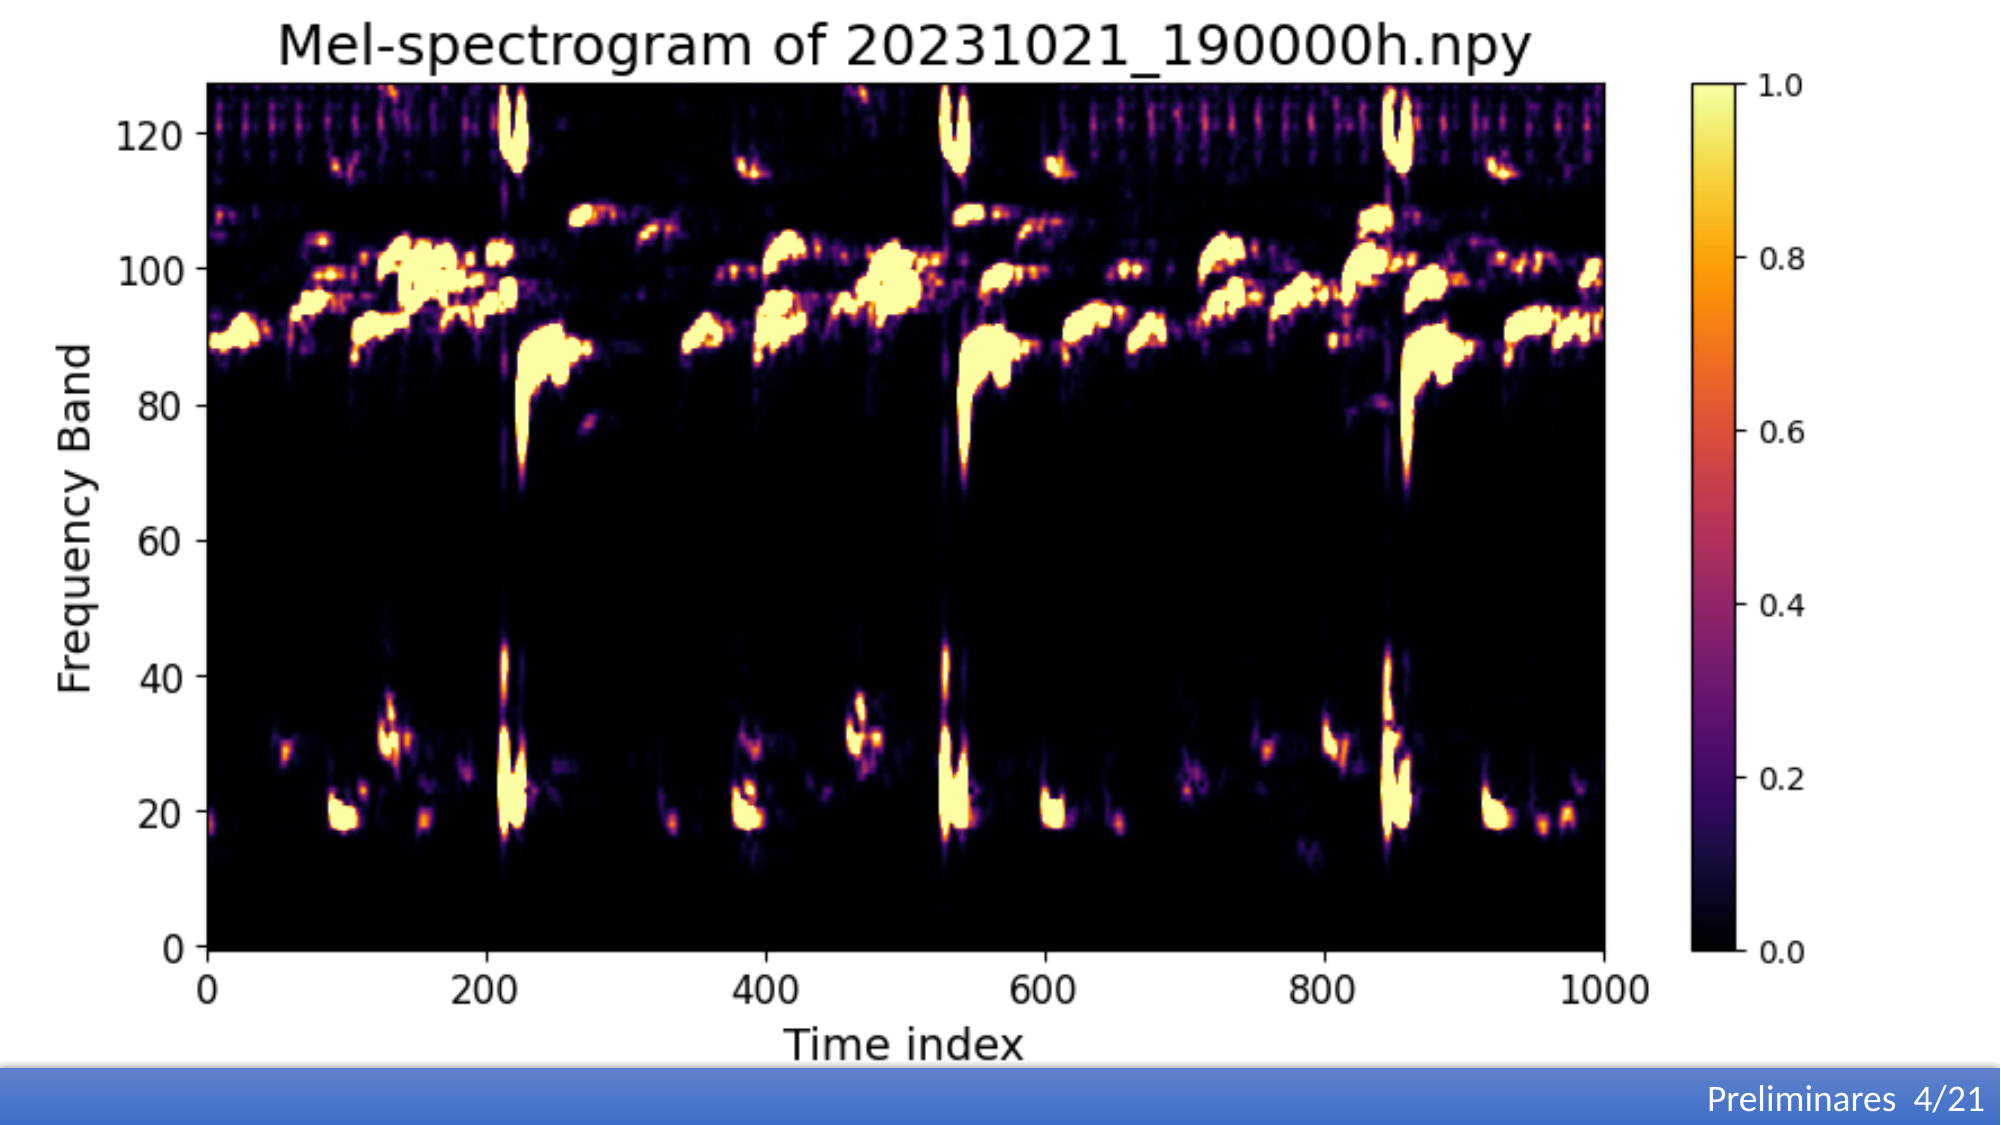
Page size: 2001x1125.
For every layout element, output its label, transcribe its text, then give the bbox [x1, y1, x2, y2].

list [36, 0, 1827, 1091]
text_box Preliminares 4/21 [0, 1067, 2000, 1125]
